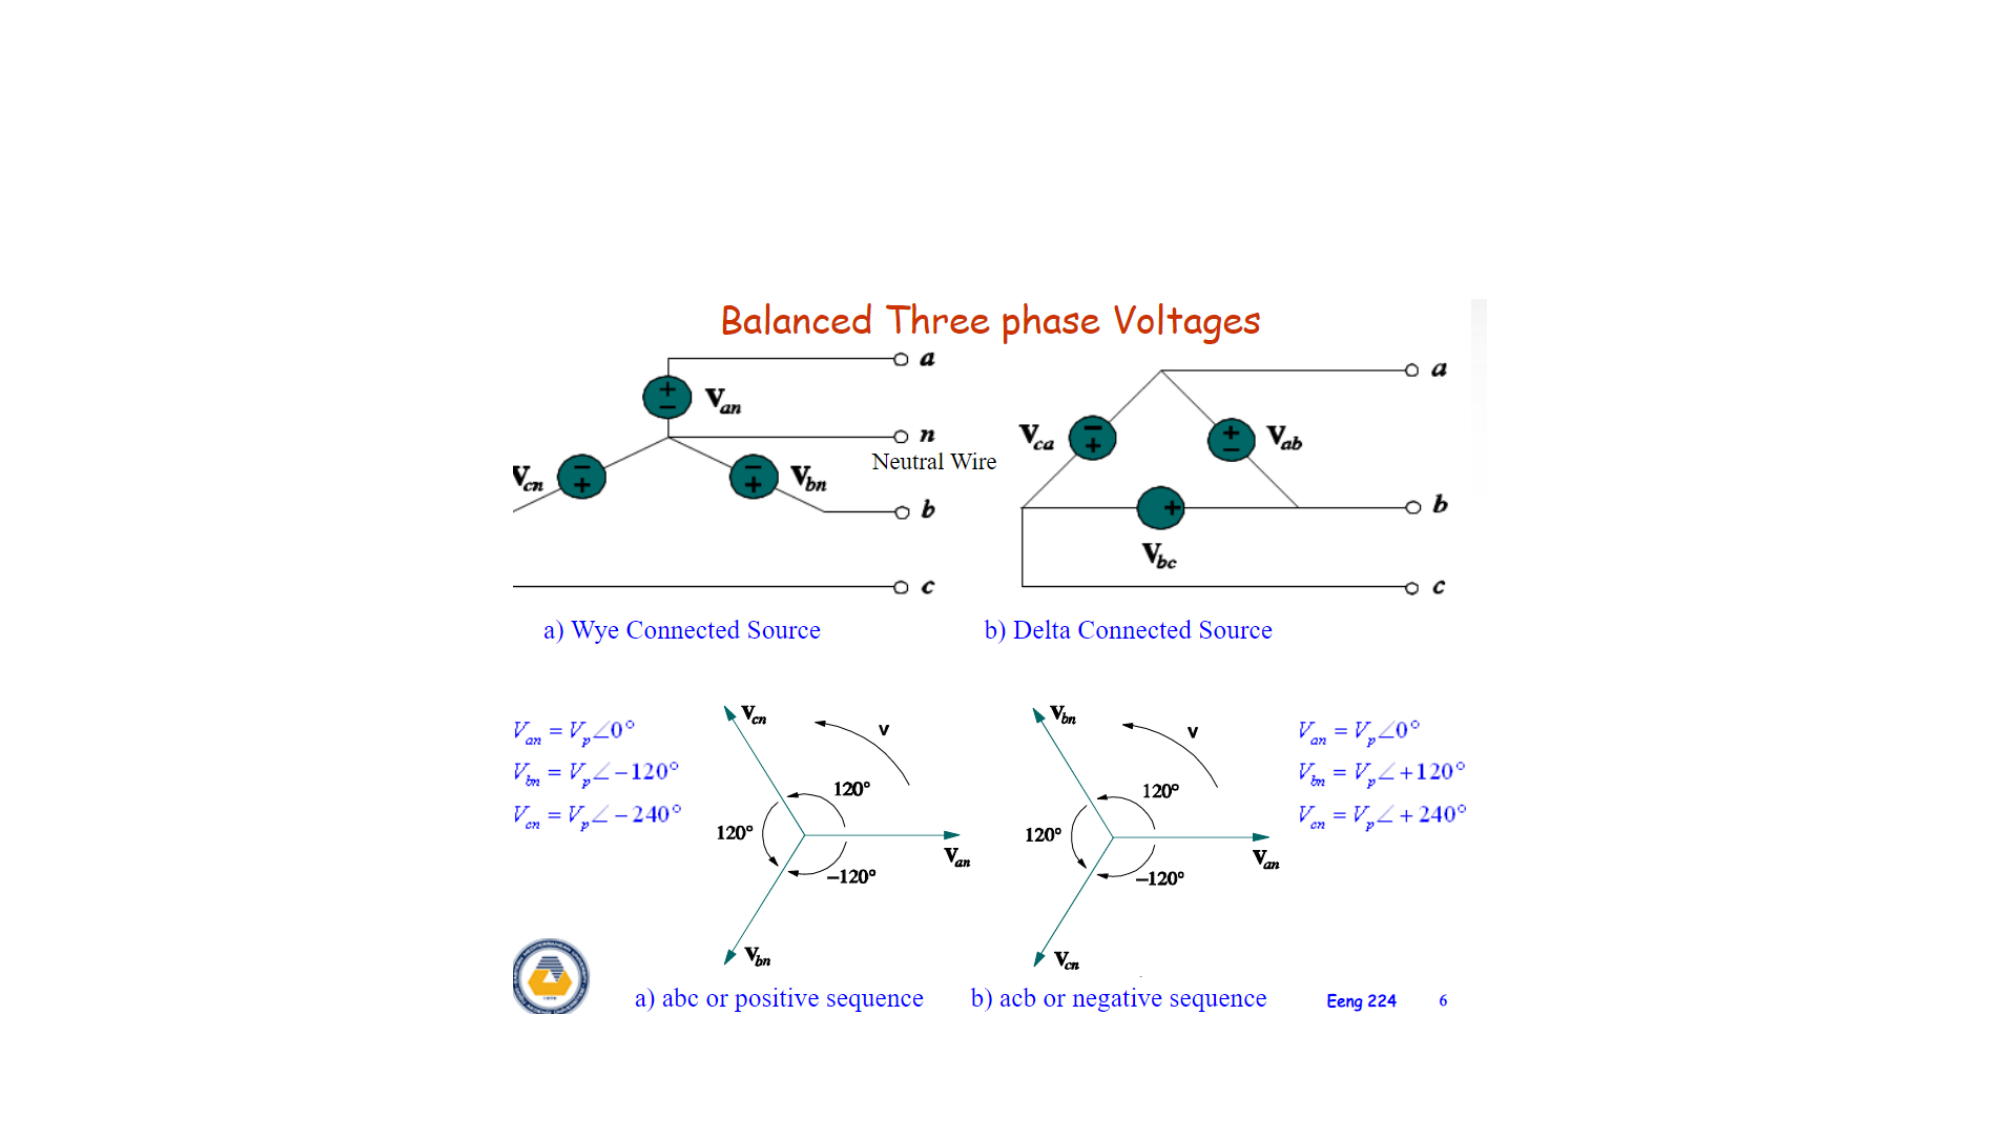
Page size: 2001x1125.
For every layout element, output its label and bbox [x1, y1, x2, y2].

list [513, 299, 1487, 1014]
